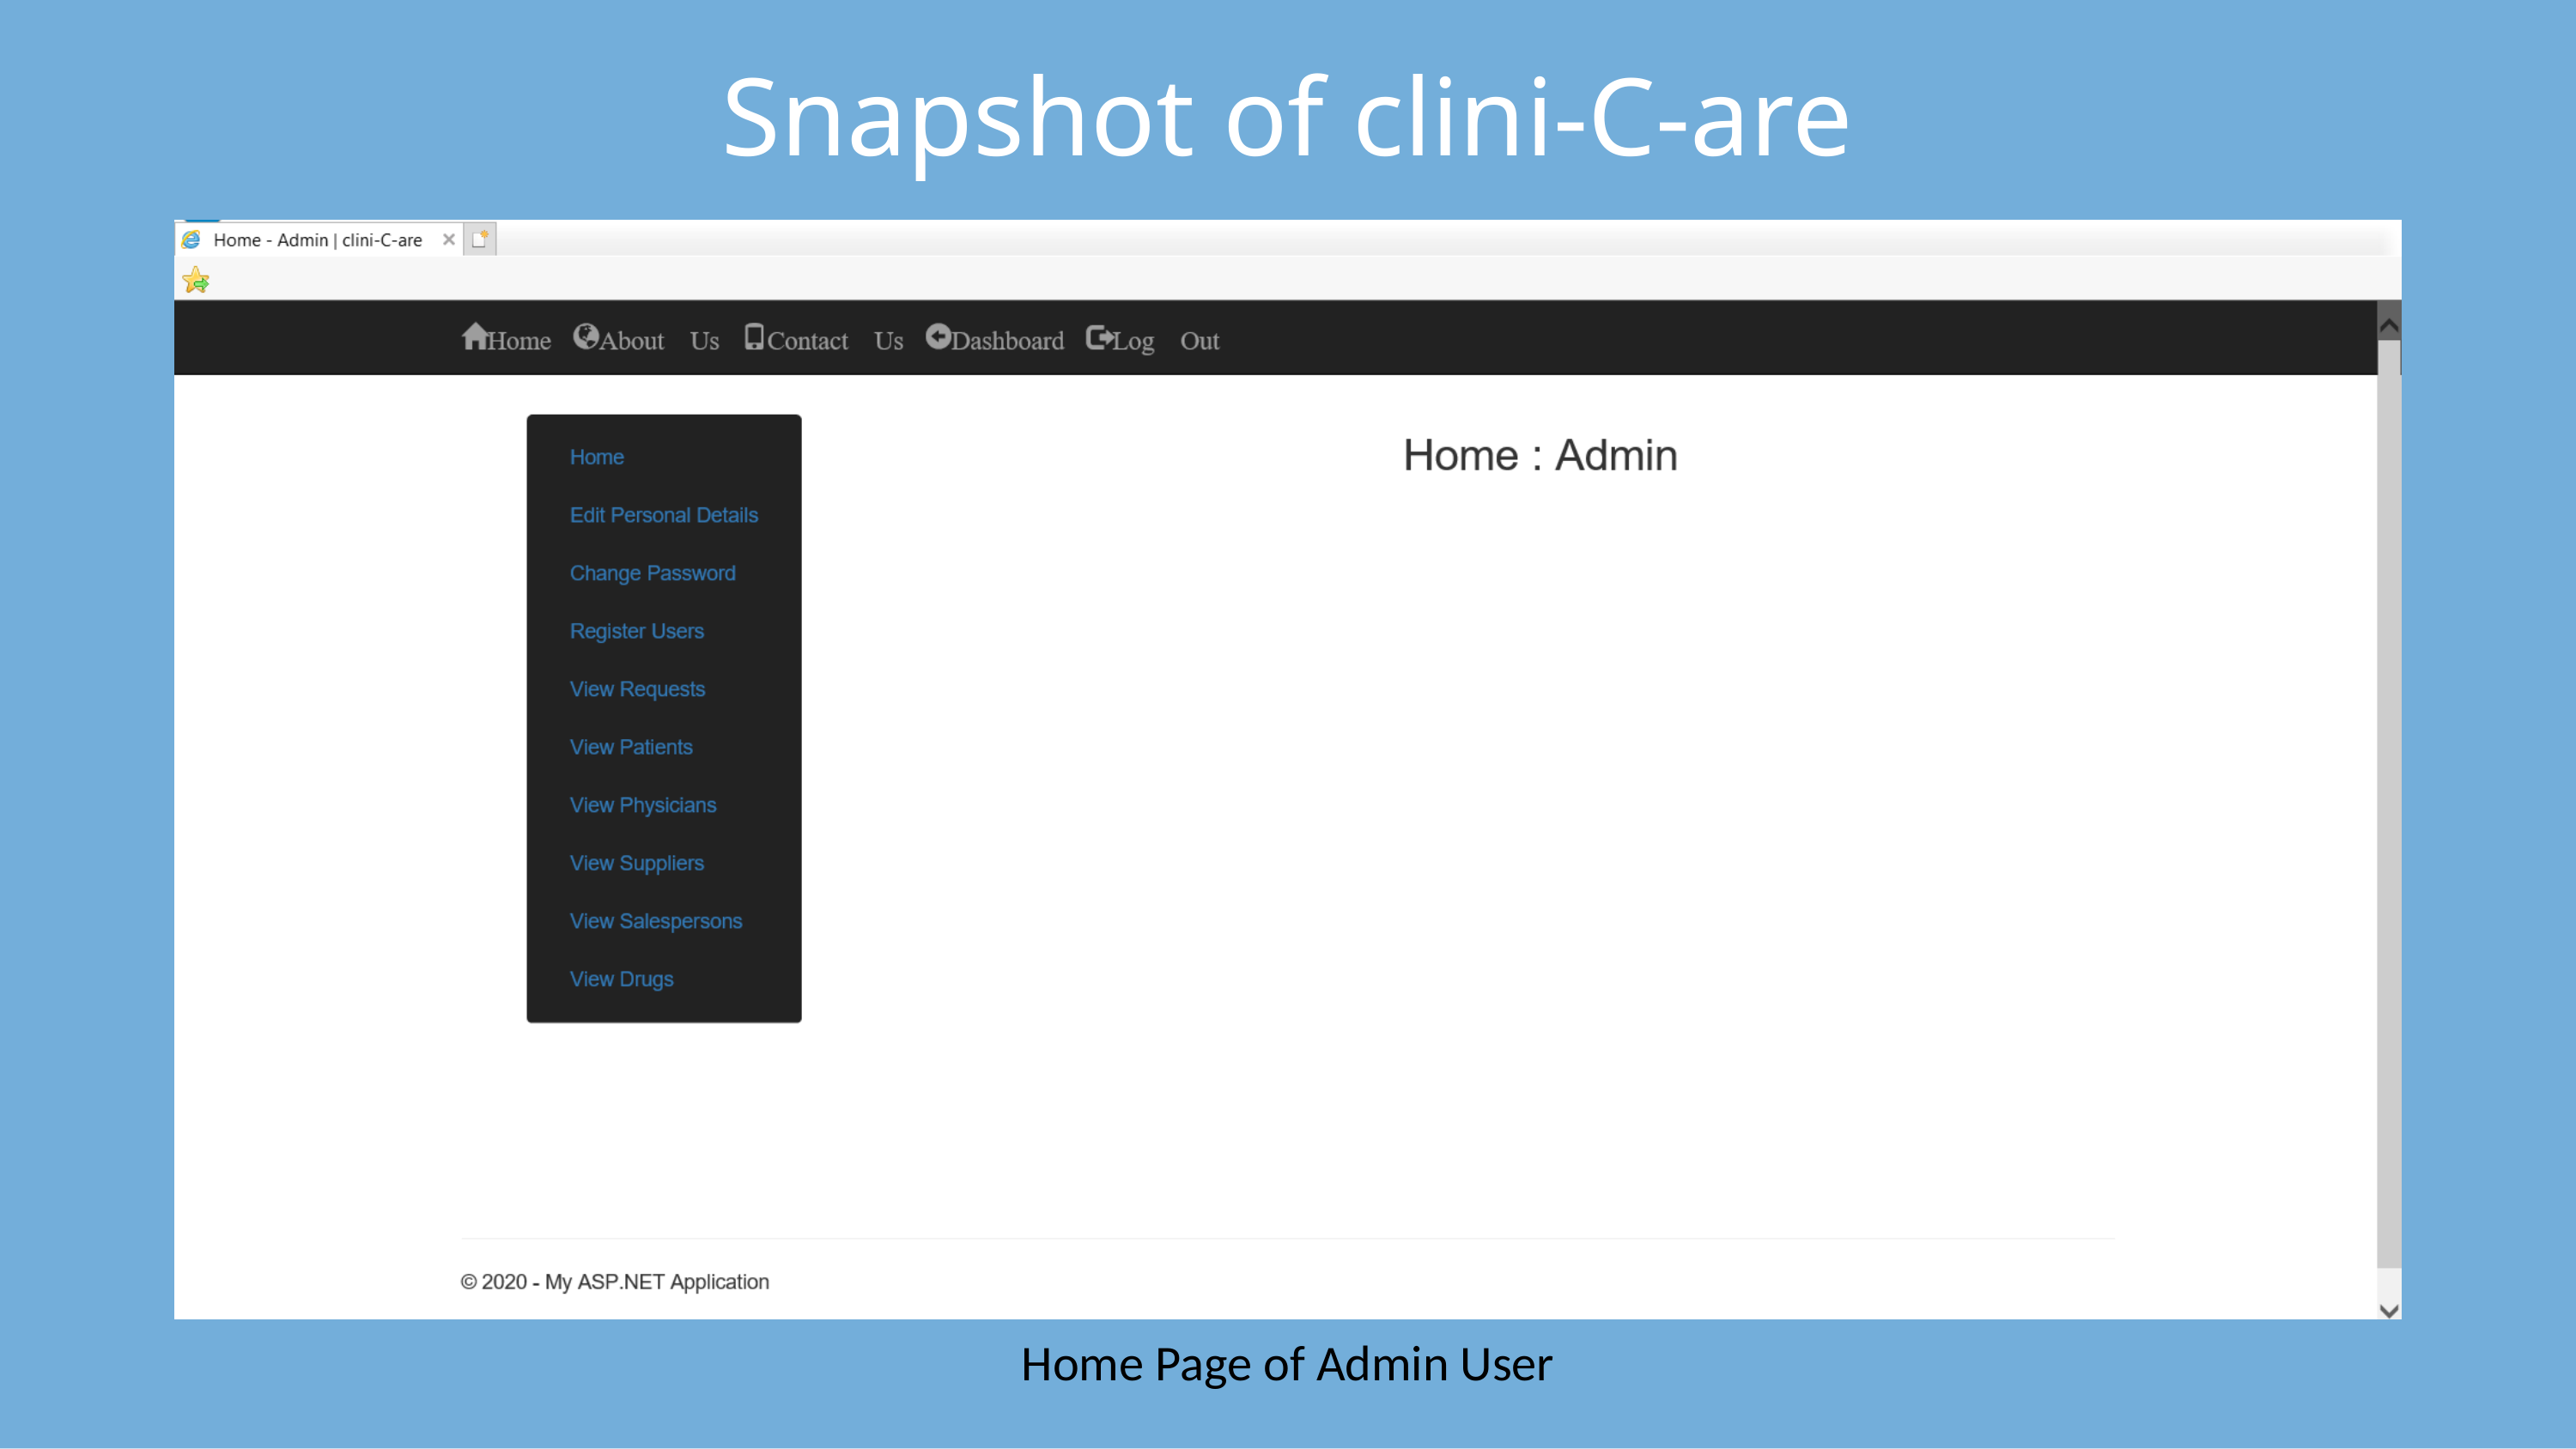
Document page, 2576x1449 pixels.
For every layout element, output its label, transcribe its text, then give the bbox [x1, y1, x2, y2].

title Snapshot of clini-C-are [623, 48, 1953, 179]
picture [174, 219, 2402, 1319]
text_box [0, 0, 2576, 1449]
text_box Home Page of Admin User [928, 1329, 1648, 1397]
